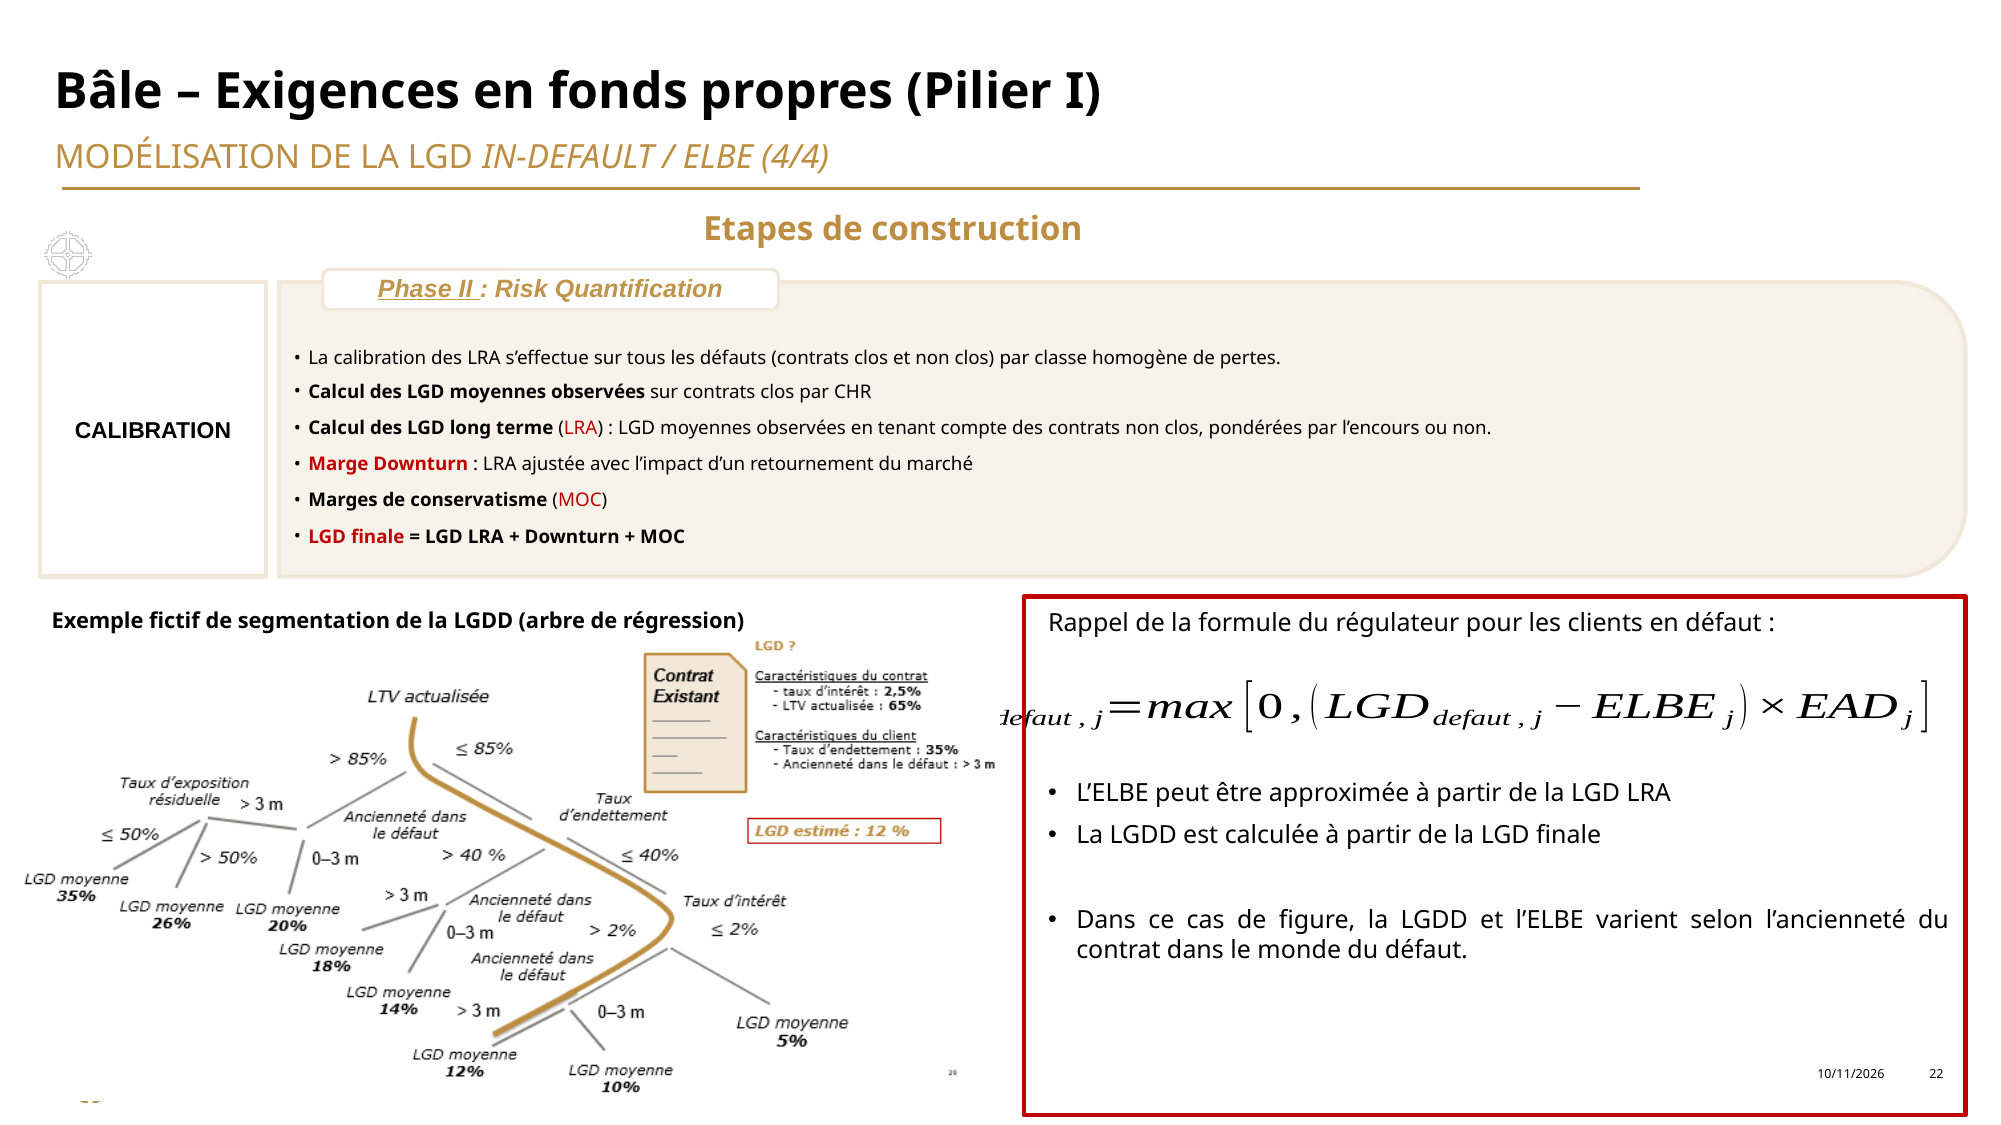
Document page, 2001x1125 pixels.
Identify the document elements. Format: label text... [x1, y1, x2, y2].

text_box Exemple fictif de segmentation de la LGDD (arbre de régression) [36, 599, 1023, 641]
text_box Etapes de construction [660, 199, 1127, 259]
title Bâle – Exigences en fonds propres (Pilier I) [39, 51, 2000, 125]
text_box CALIBRATION [39, 282, 267, 577]
text_box La calibration des LRA s’effectue sur tous les défauts (contrats clos et non clos) par classe homogène de pertes. Calcul des LGD moyennes observées sur contrats clos par CHR Calcul des LGD long terme (LRA) : LGD moyennes observées en tenant compte des contrats non clos, pondérées par l’encours ou non. Marge Downturn : LRA ajustée avec l’impact d’un retournement du marché Marges de conservatisme (MOC) LGD finale = LGD LRA + Downturn + MOC [278, 282, 1966, 577]
text_box [1023, 596, 1966, 1116]
text_box Phase II : Risk Quantification [322, 269, 779, 310]
picture [44, 231, 92, 279]
picture [14, 640, 1000, 1100]
list Modélisation de la LGD in-default / ELBE (4/4) [39, 127, 1966, 195]
